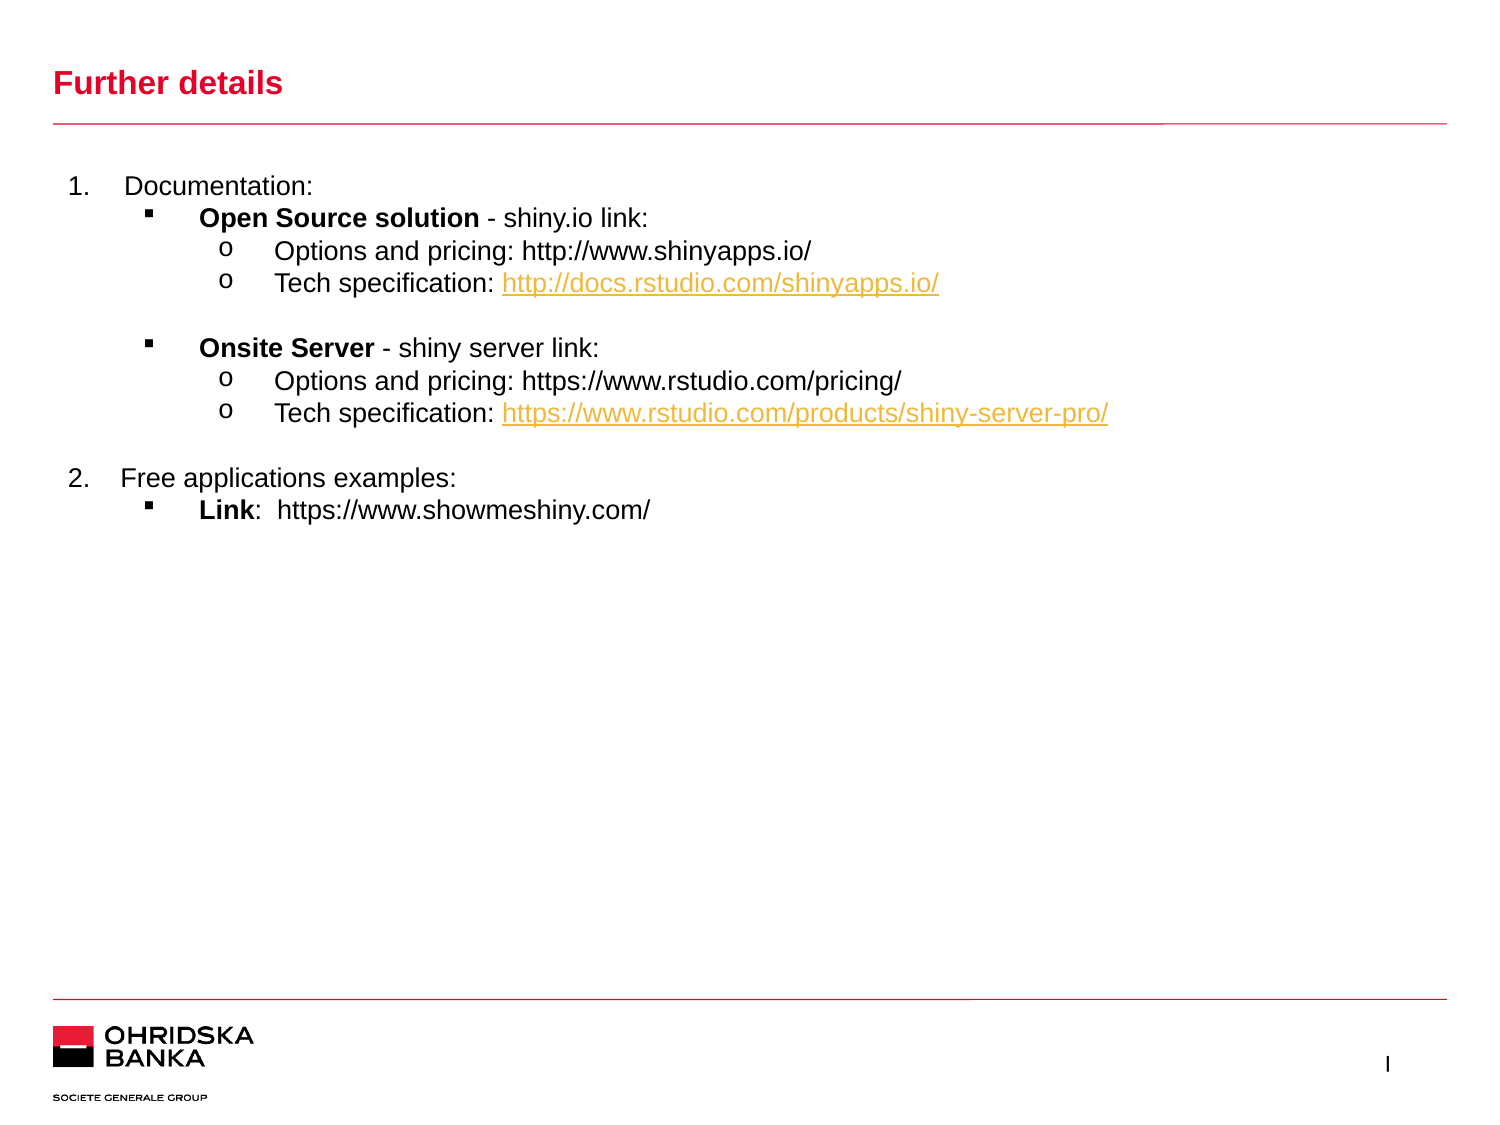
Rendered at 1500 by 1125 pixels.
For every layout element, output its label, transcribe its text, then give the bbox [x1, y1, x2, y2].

text_box Documentation: Open Source solution - shiny.io link: Options and pricing: http://www.shinyapps.io/ Tech specification: http://docs.rstudio.com/shinyapps.io/ Onsite Server - shiny server link: Options and pricing: https://www.rstudio.com/pricing/ Tech specification: https://www.rstudio.com/products/shiny-server-pro/ 2. Free applications examples: Link: https://www.showmeshiny.com/ [53, 160, 1447, 761]
title Further details [52, 42, 1338, 125]
picture [53, 1026, 254, 1101]
